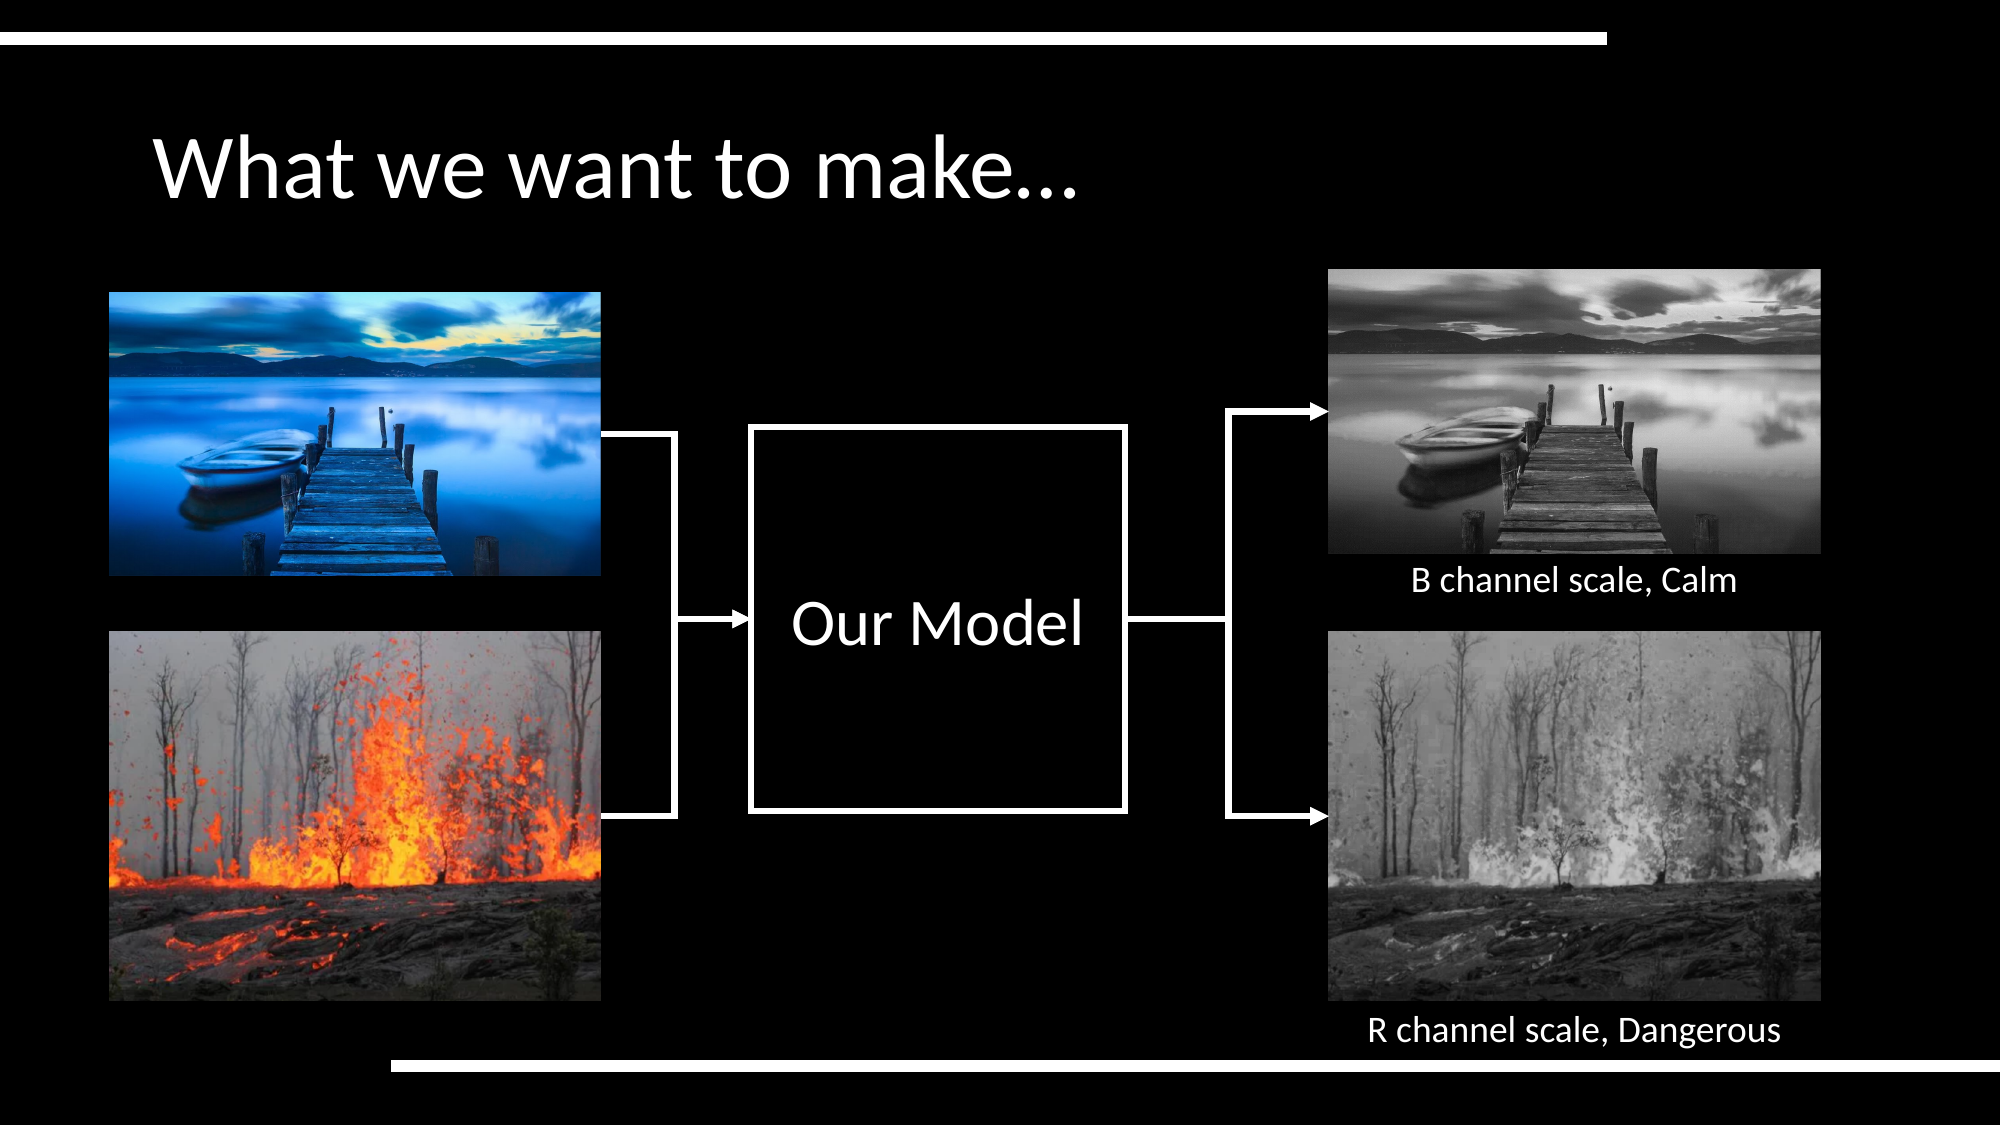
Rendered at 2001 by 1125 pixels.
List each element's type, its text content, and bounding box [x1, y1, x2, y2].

picture [1328, 631, 1821, 1001]
text_box R channel scale, Dangerous [1352, 1001, 1797, 1058]
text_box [1124, 411, 1329, 618]
picture [109, 292, 601, 576]
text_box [600, 433, 751, 618]
text_box B channel scale, Calm [1396, 554, 1754, 608]
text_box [600, 618, 751, 817]
picture [566, 343, 601, 350]
picture [109, 631, 601, 1001]
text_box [1124, 618, 1329, 817]
text_box Our Model [750, 426, 1124, 812]
picture [1328, 269, 1821, 554]
picture [475, 349, 489, 353]
title What we want to make… [137, 59, 1863, 278]
